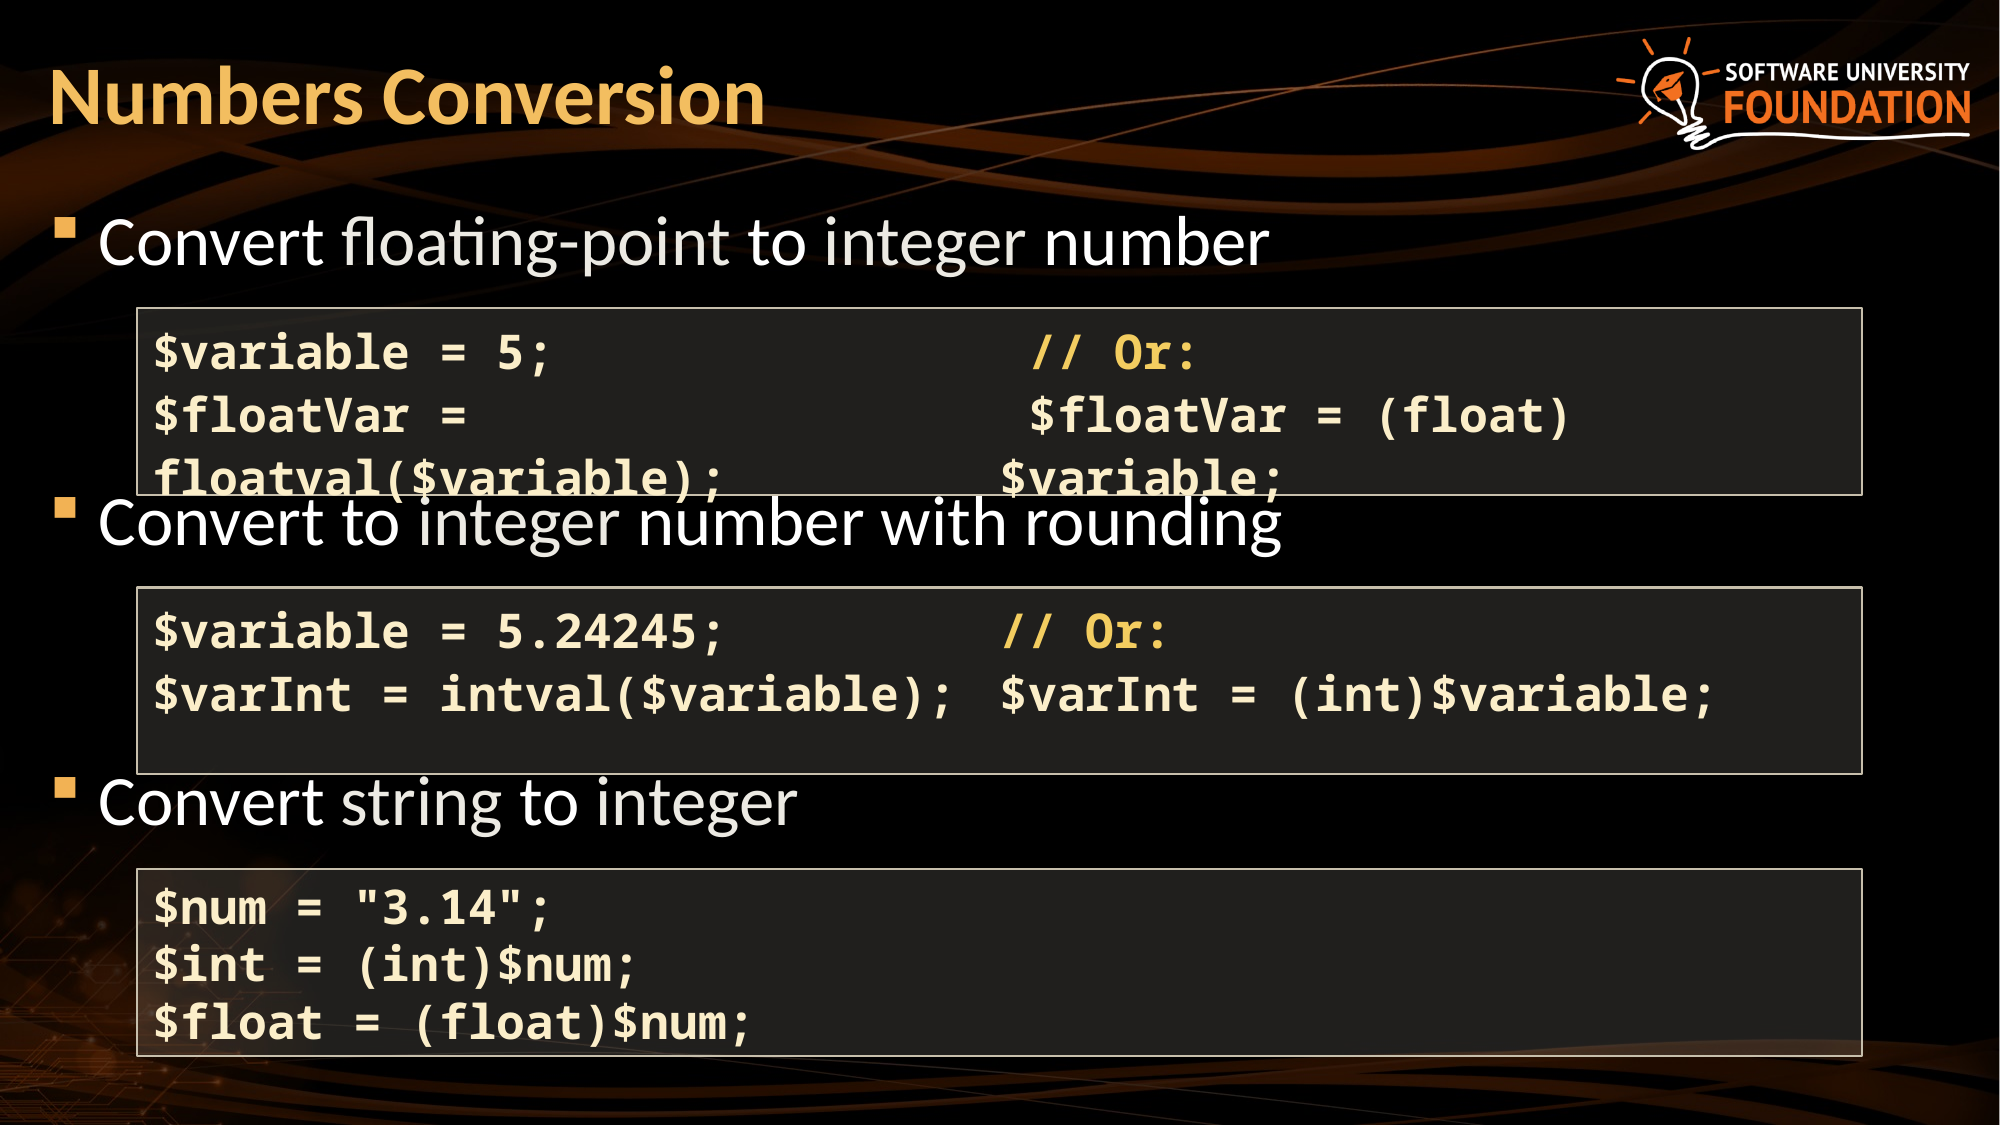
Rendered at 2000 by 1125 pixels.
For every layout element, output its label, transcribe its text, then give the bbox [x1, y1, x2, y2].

picture [0, 0, 2000, 1125]
title Numbers Conversion [30, 6, 1602, 189]
text_box $num = "3.14"; $int = (int)$num; $float = (float)$num; [137, 868, 1862, 1057]
text_box $variable = 5; $floatVar = floatval($variable); // Or: $floatVar = (float)$variable; [137, 308, 1862, 496]
text_box $variable = 5.24245; $varInt = intval($variable); // Or: $varInt = (int)$variable; [137, 587, 1862, 775]
list Convert floating-point to integer number Convert to integer number with rounding Convert string to integer [31, 188, 1968, 1103]
